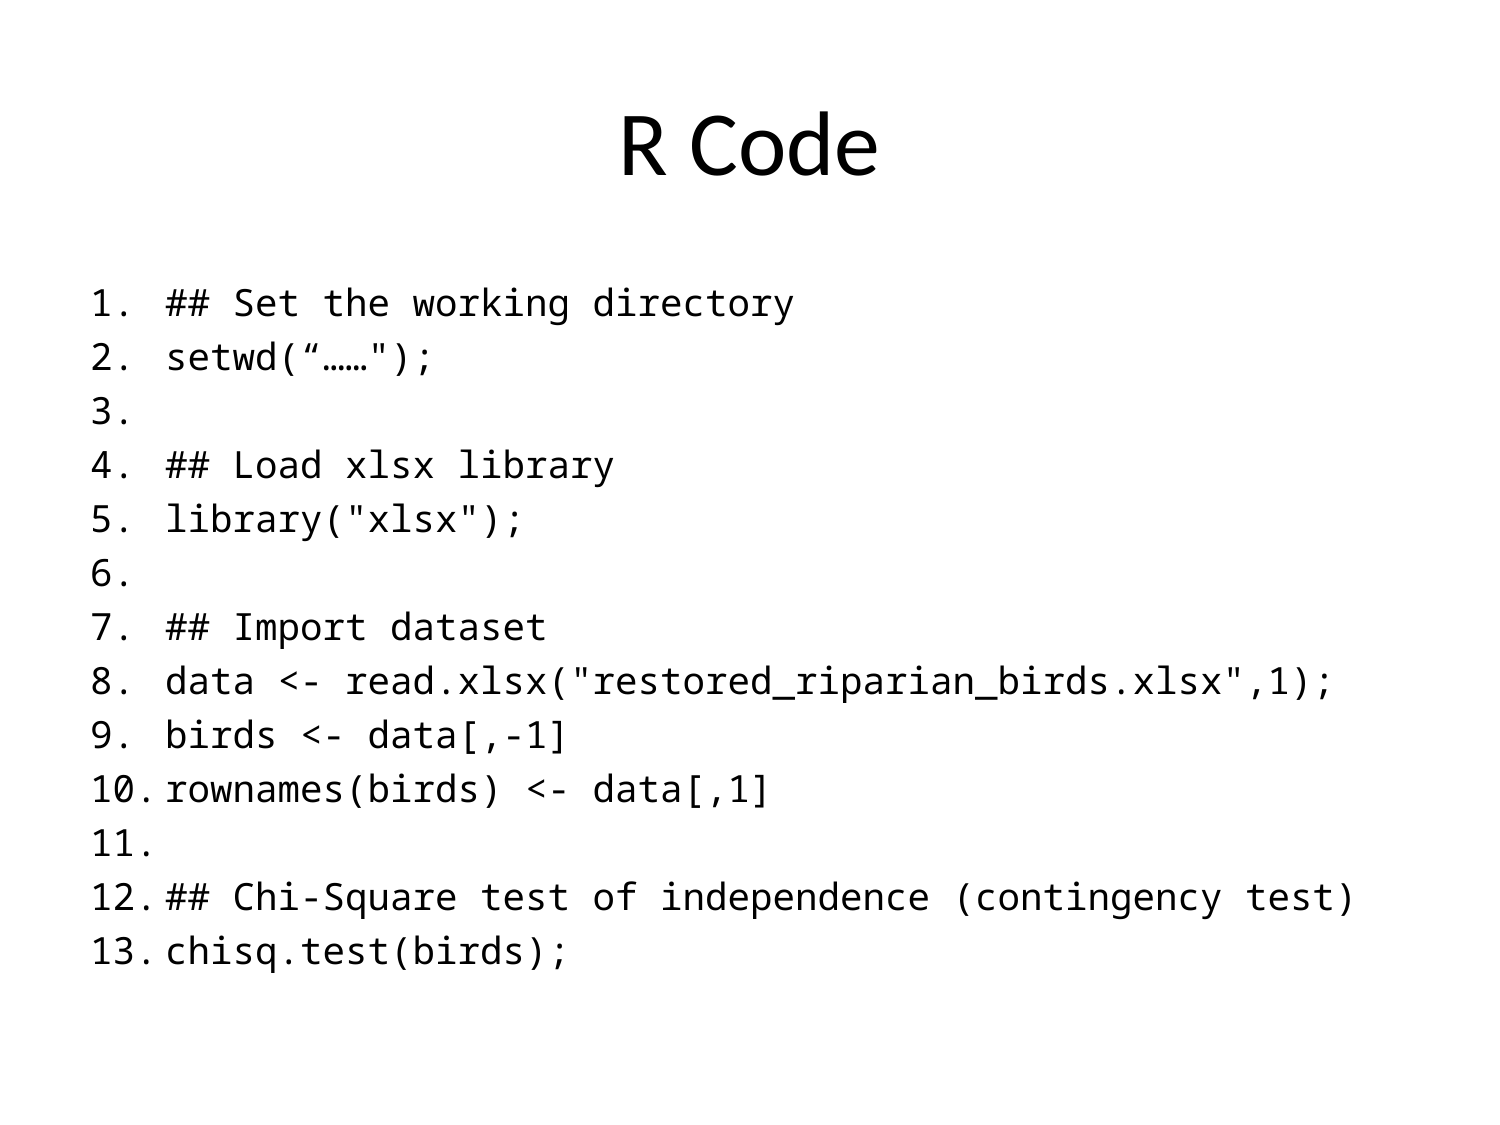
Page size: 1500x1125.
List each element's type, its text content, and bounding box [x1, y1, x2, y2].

title R Code [75, 45, 1425, 233]
list ## Set the working directory setwd(“……"); ## Load xlsx library library("xlsx"); ## Import dataset data <- read.xlsx("restored_riparian_birds.xlsx",1); birds <- data[,-1] rownames(birds) <- data[,1] ## Chi-Square test of independence (contingency test) chisq.test(birds); [75, 262, 1425, 1005]
